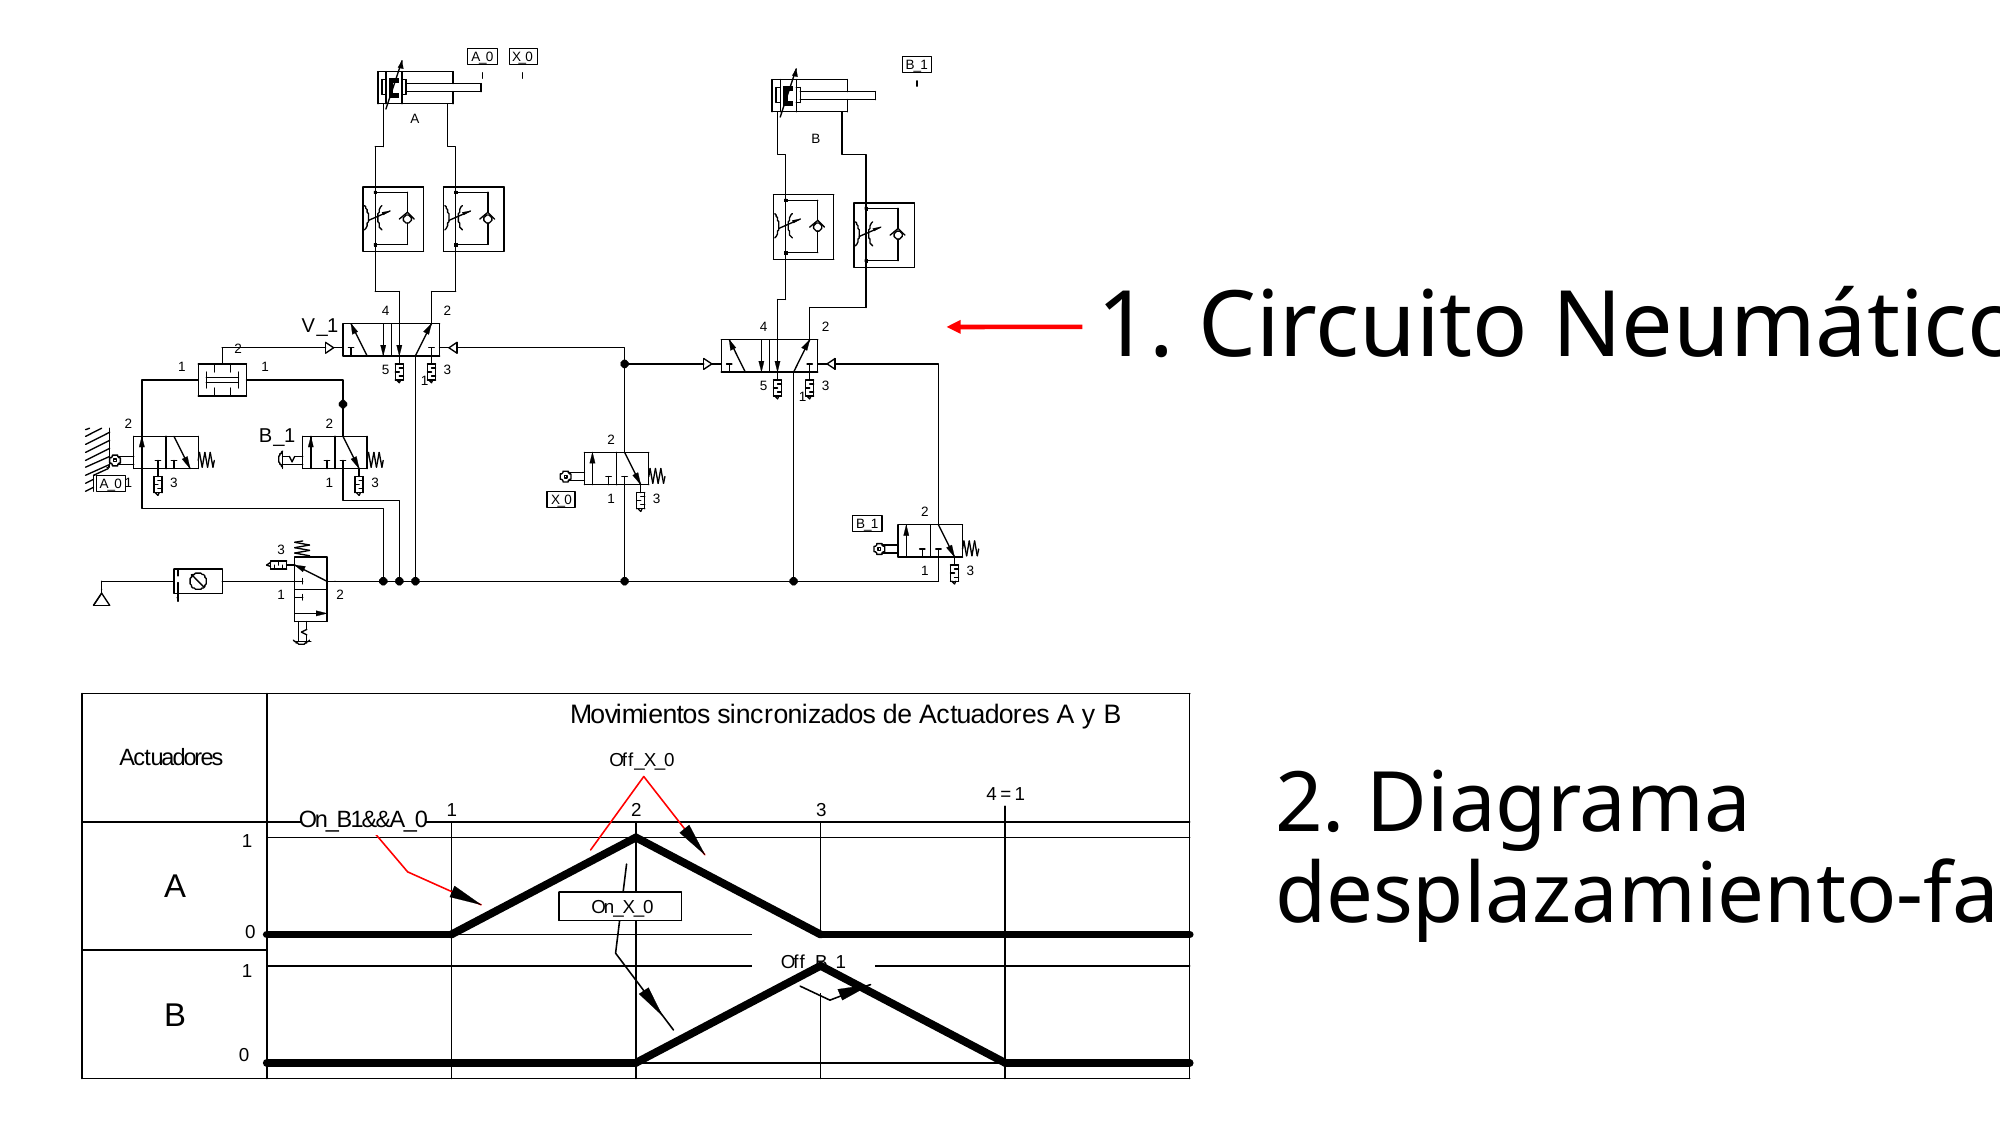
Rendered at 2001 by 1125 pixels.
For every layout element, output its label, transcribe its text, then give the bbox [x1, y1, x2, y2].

text_box 2. Diagrama desplazamiento-fase [1260, 741, 2000, 959]
title 1. Circuito Neumático [1082, 218, 2000, 436]
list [77, 31, 1046, 659]
picture [79, 677, 1200, 1096]
